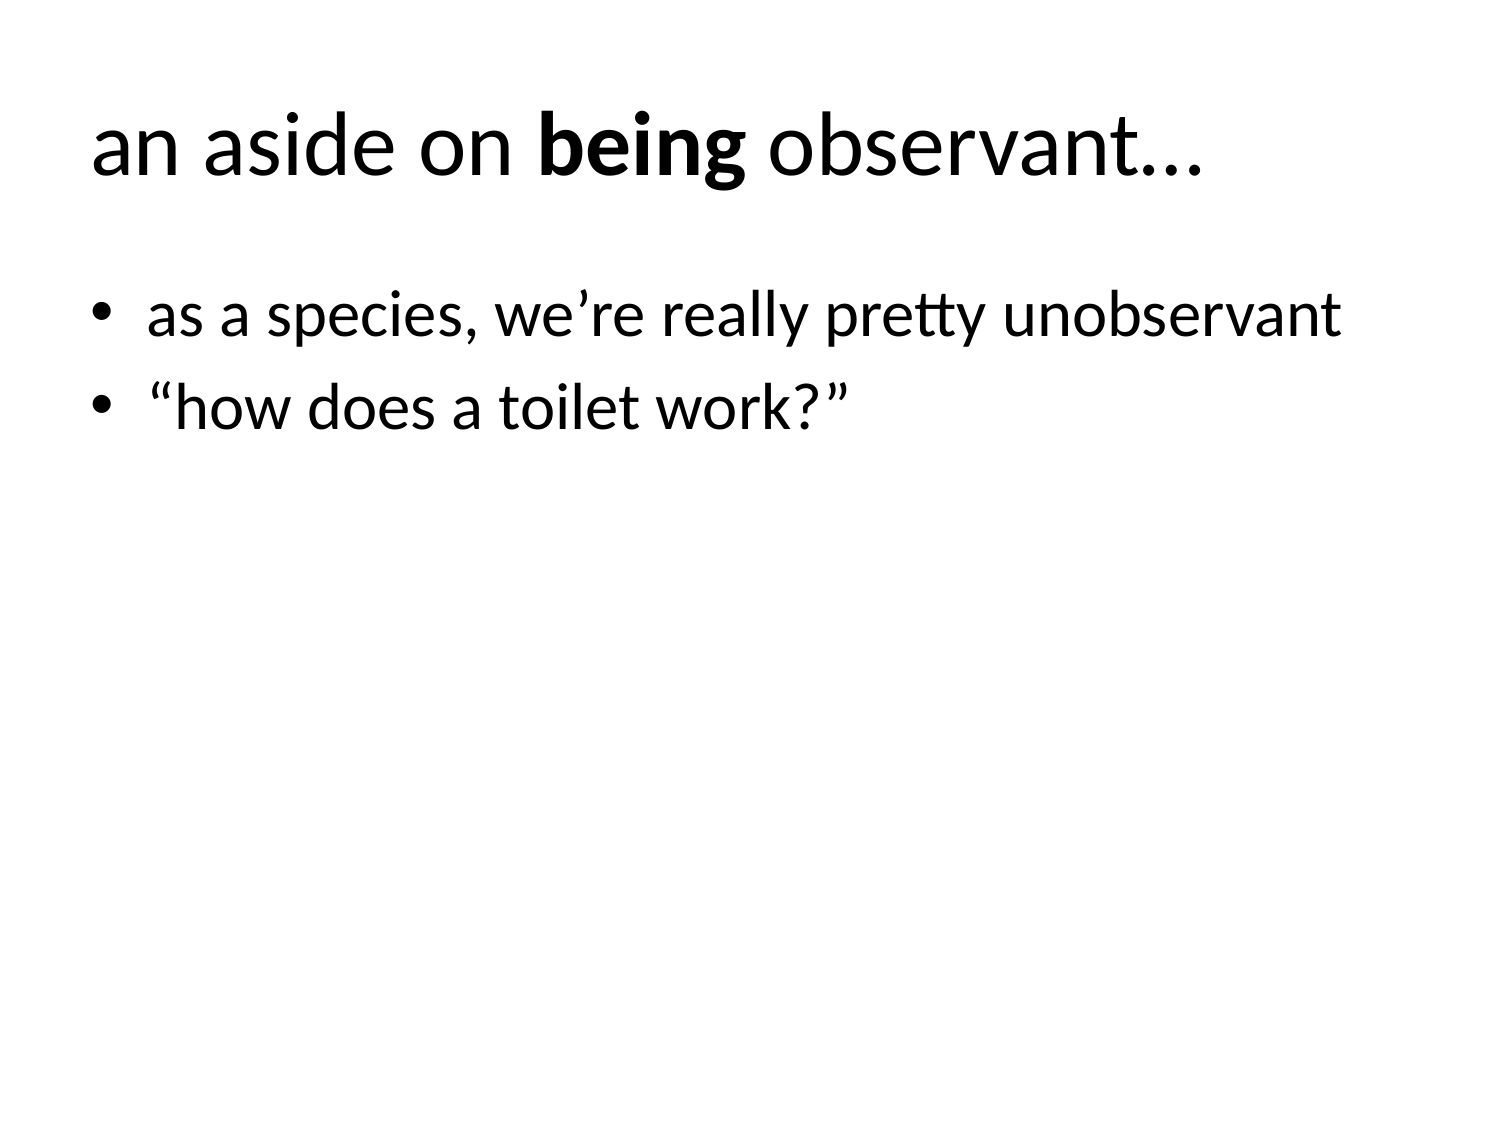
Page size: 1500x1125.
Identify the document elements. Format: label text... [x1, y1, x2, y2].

title an aside on being observant… [75, 45, 1425, 233]
list as a species, we’re really pretty unobservant “how does a toilet work?” [75, 262, 1425, 1038]
